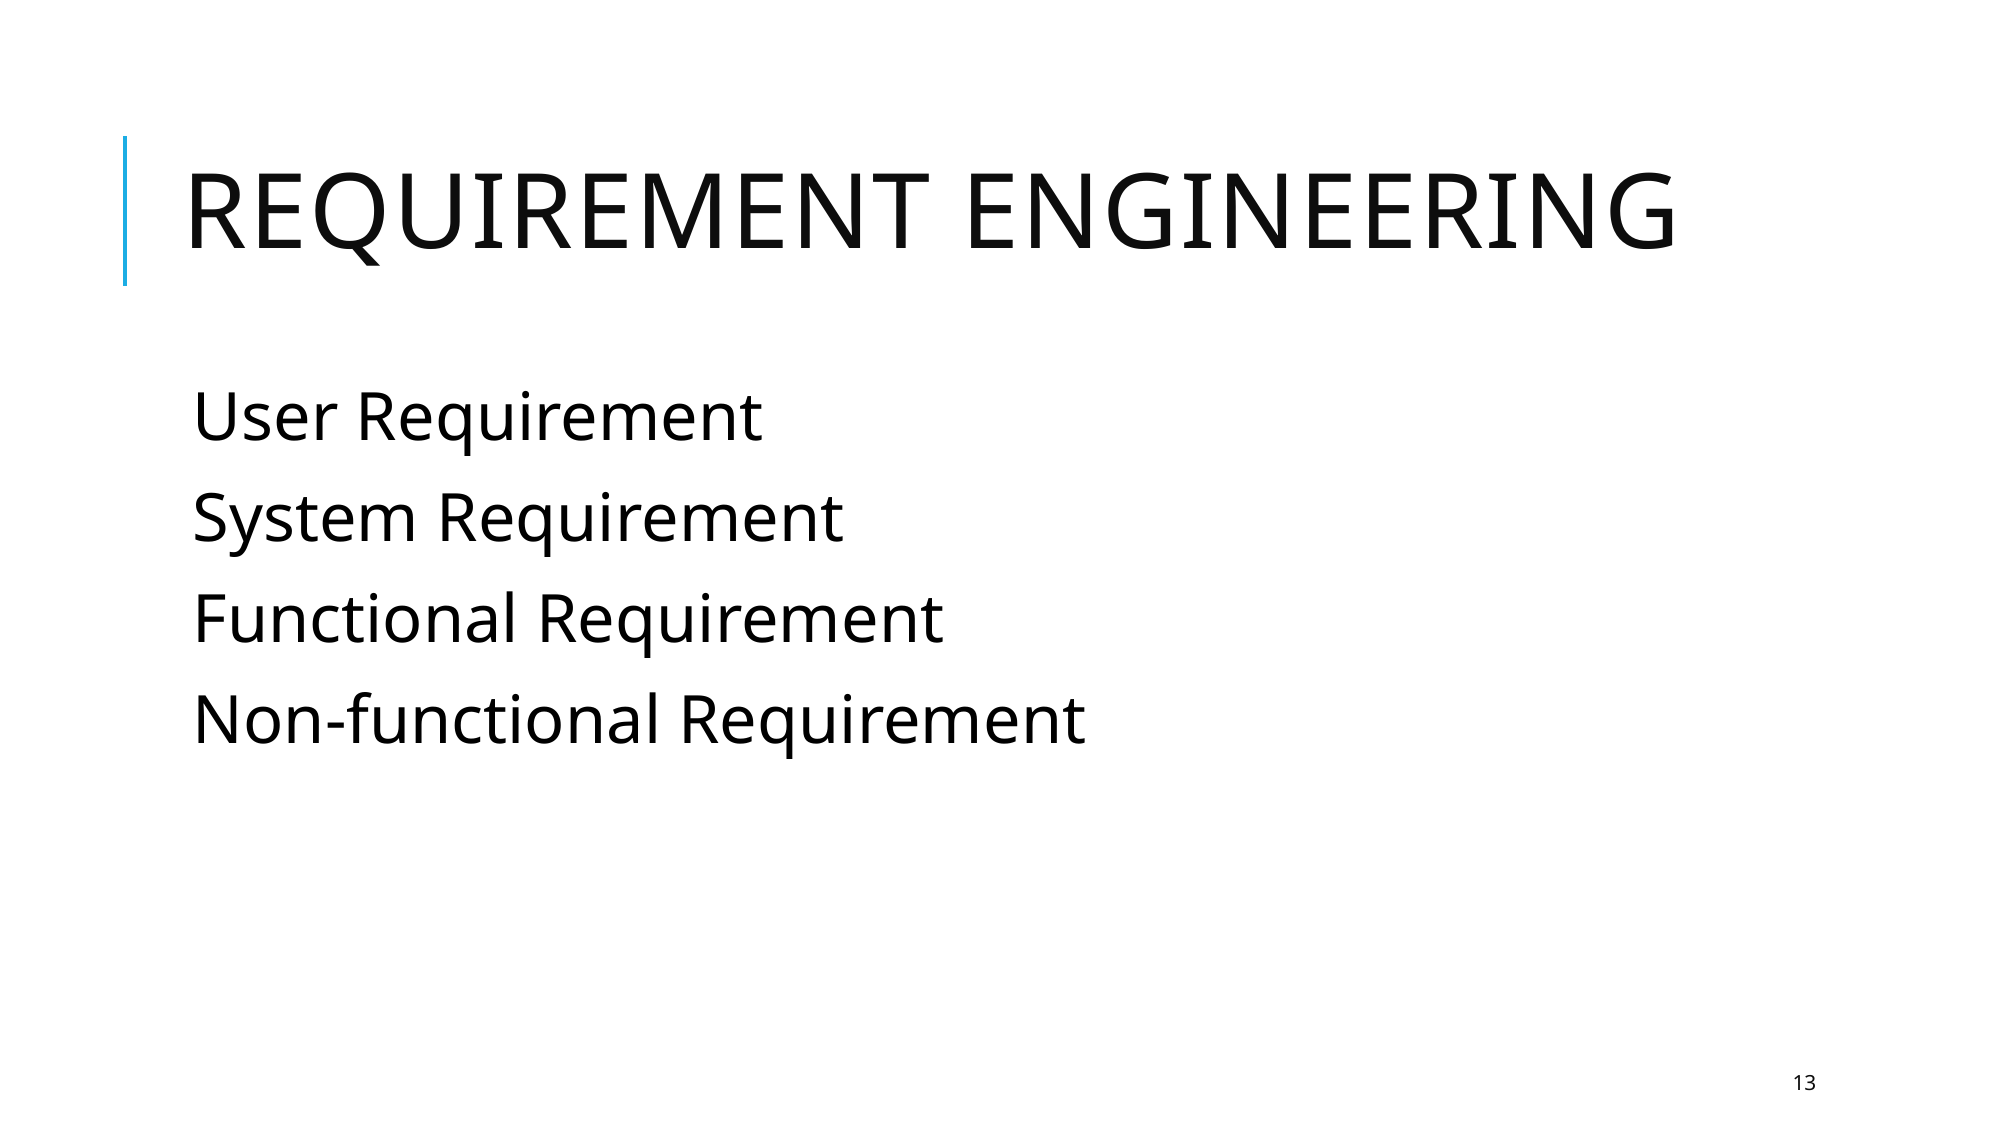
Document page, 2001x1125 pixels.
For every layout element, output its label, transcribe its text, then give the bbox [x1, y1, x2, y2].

list User Requirement System Requirement Functional Requirement Non-functional Requirement [168, 375, 1763, 1035]
slide_number 13 [1777, 1061, 1938, 1107]
title Requirement Engineering [168, 96, 1763, 342]
